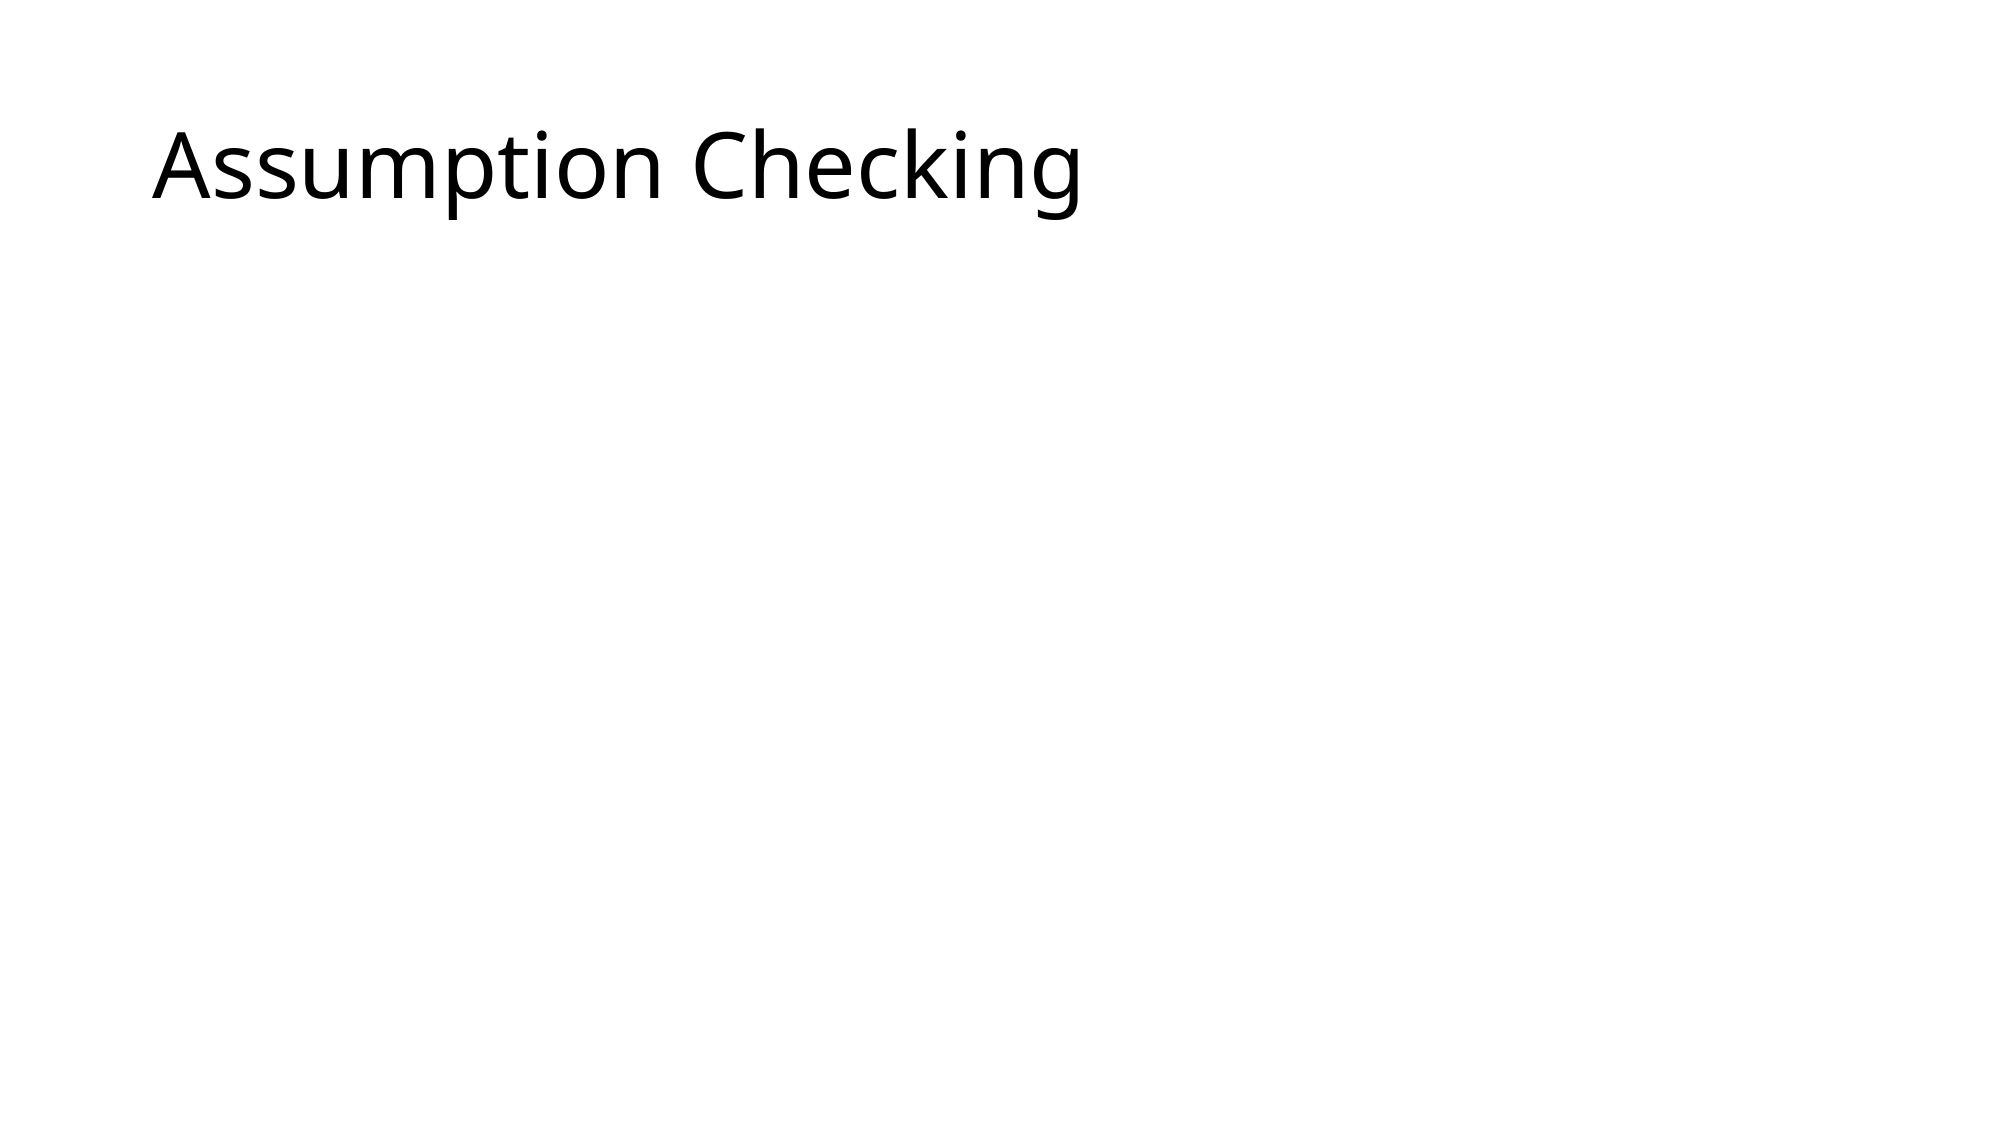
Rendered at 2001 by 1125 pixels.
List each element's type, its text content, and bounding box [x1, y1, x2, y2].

title Assumption Checking [137, 59, 1863, 278]
